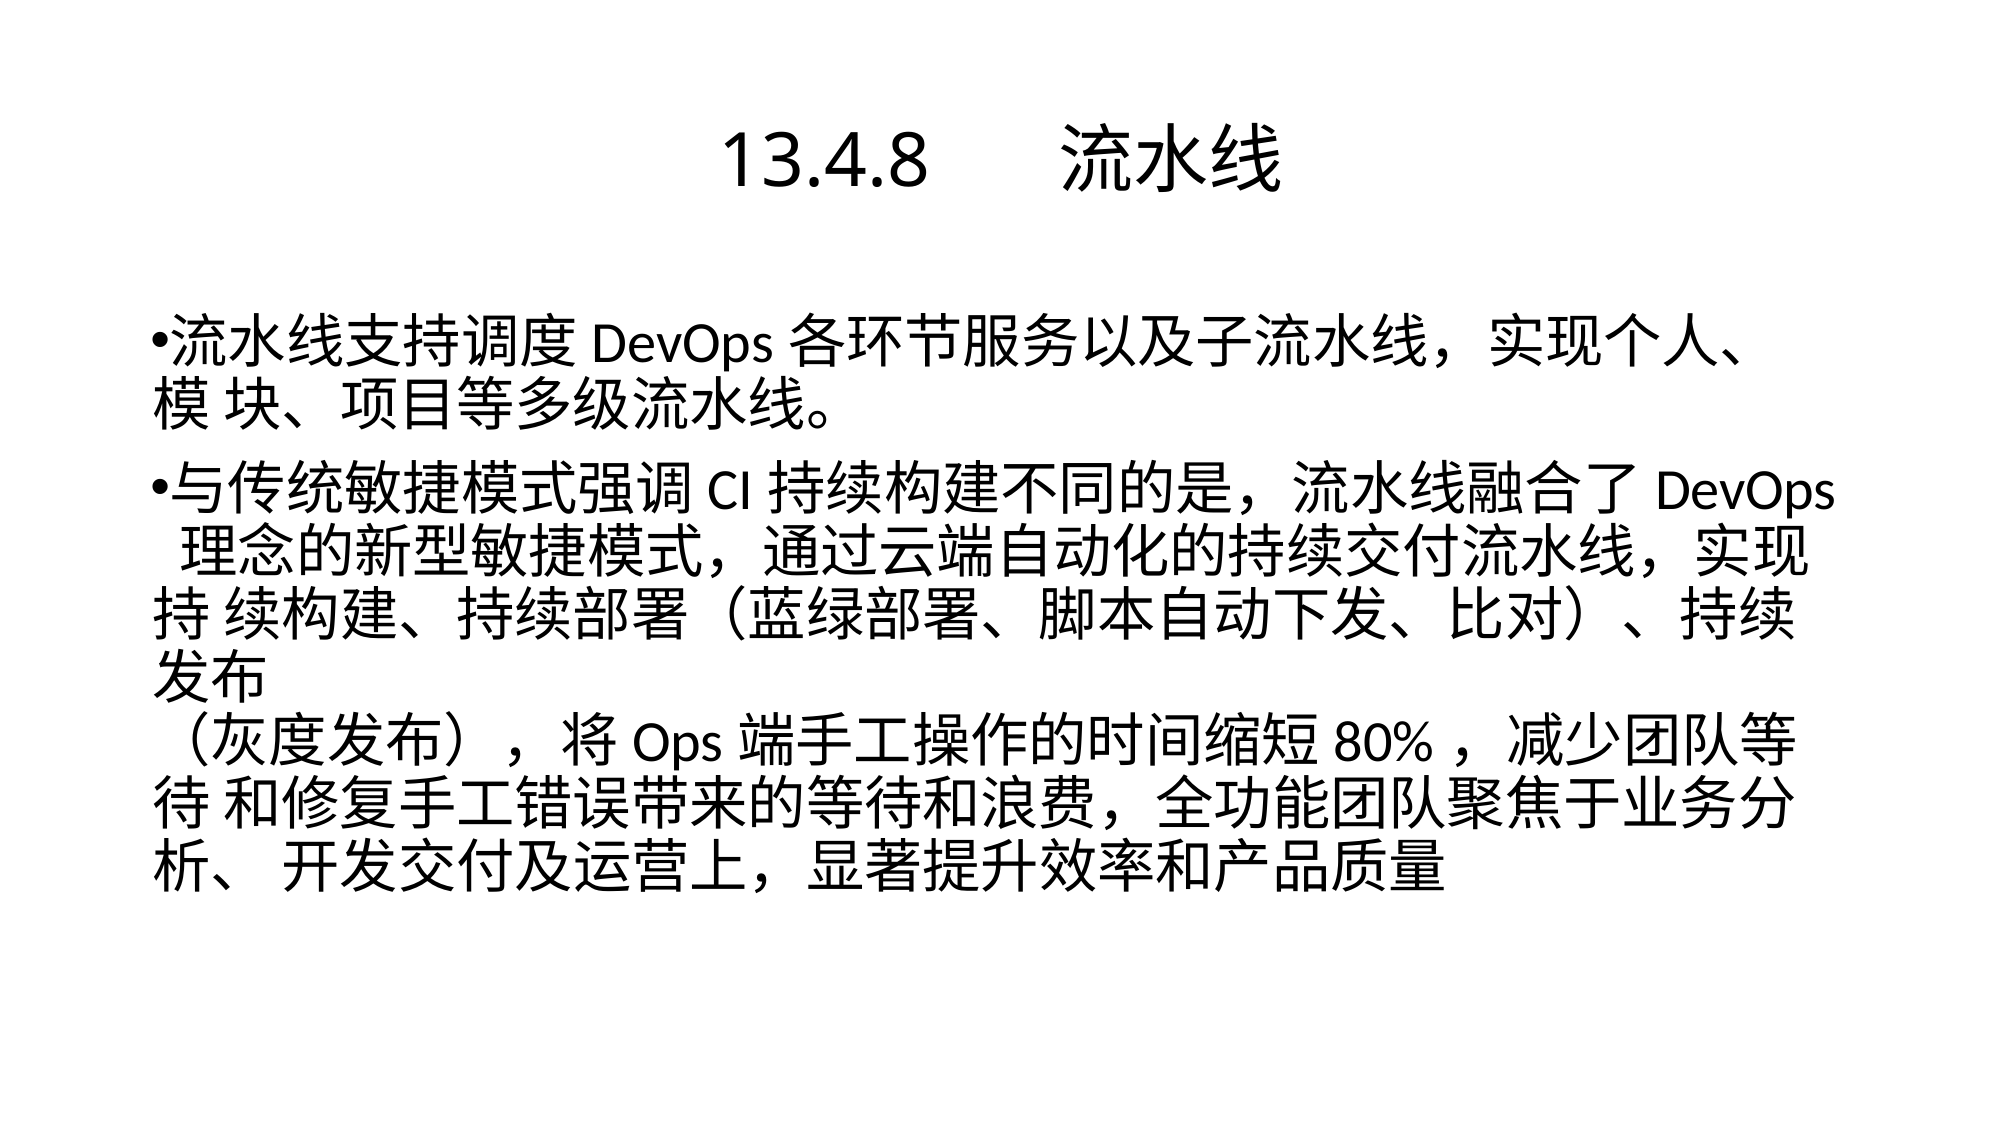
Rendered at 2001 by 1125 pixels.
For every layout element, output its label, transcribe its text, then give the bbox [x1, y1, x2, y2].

text_box 流水线支持调度DevOps各环节服务以及子流水线，实现个人、模 块、项目等多级流水线。 与传统敏捷模式强调CI持续构建不同的是，流水线融合了DevOps 理念的新型敏捷模式，通过云端自动化的持续交付流水线，实现持 续构建、持续部署（蓝绿部署、脚本自动下发、比对）、持续发布 （灰度发布），将Ops端手工操作的时间缩短80%，减少团队等待 和修复手工错误带来的等待和浪费，全功能团队聚焦于业务分析、 开发交付及运营上，显著提升效率和产品质量 [150, 301, 1847, 899]
title 13.4.8 流水线 [716, 109, 1284, 300]
